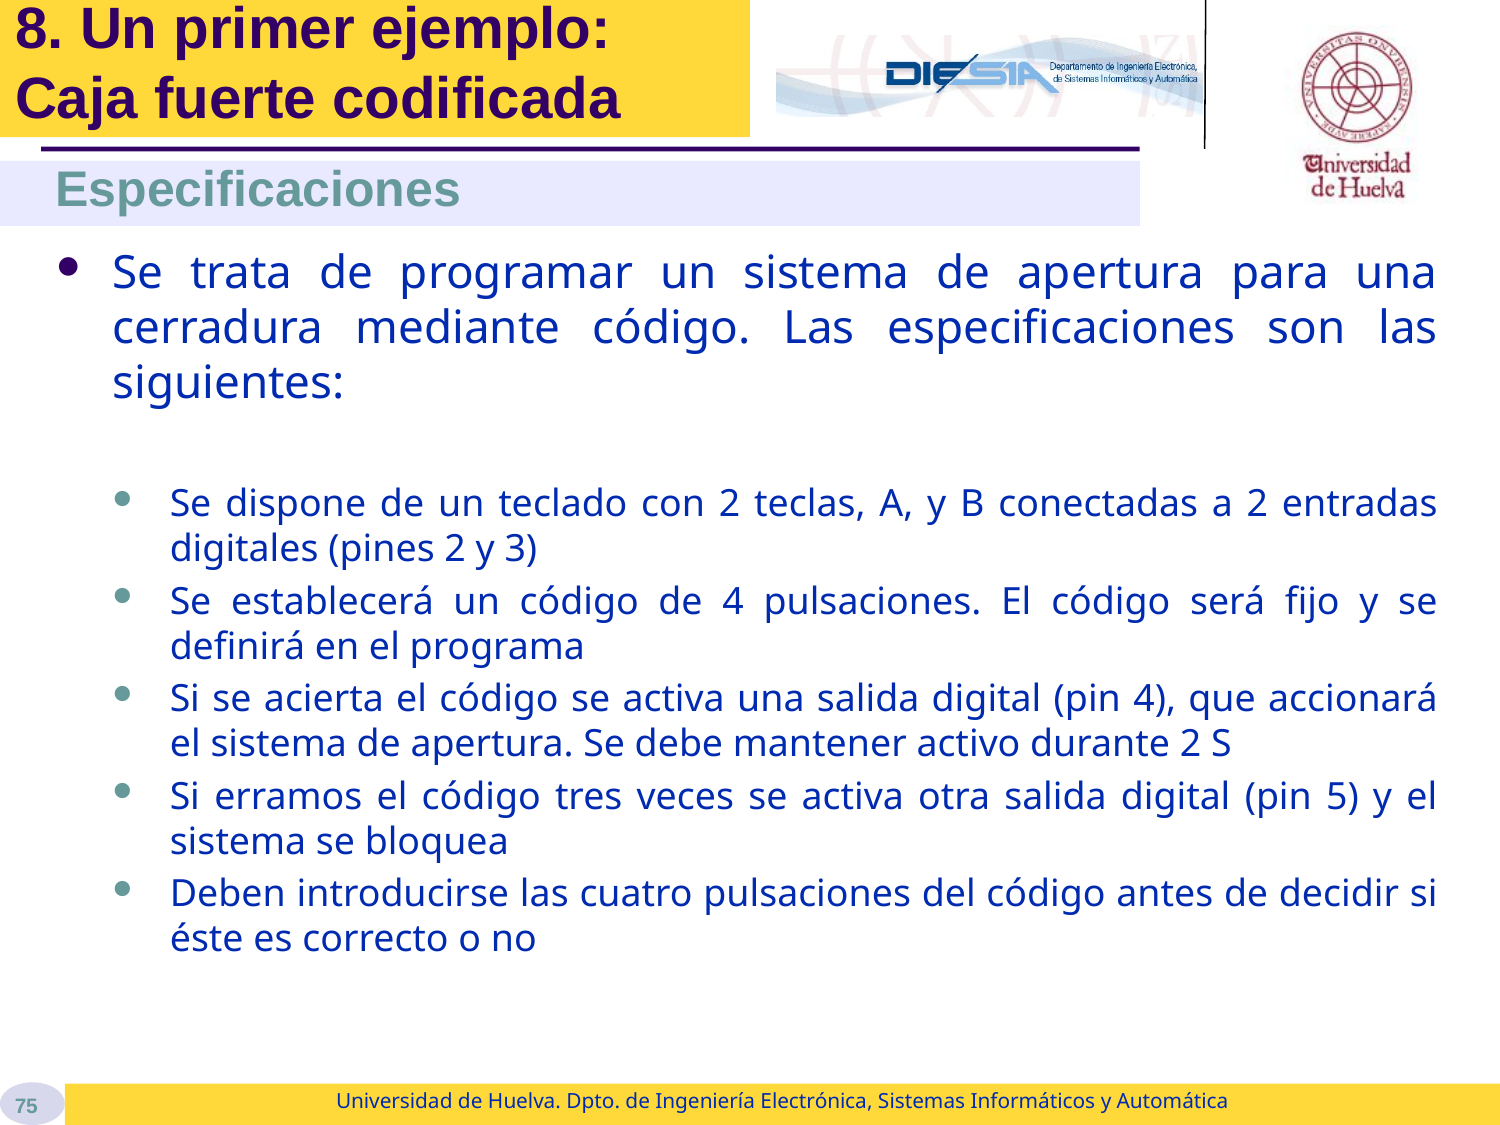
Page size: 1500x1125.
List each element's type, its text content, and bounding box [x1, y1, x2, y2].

picture [776, 35, 1203, 117]
picture [1284, 25, 1429, 205]
list Se trata de programar un sistema de apertura para una cerradura mediante código. Las especificaciones son las siguientes: Se dispone de un teclado con 2 teclas, A, y B conectadas a 2 entradas digitales (pines 2 y 3) Se establecerá un código de 4 pulsaciones. El código será fijo y se definirá en el programa Si se acierta el código se activa una salida digital (pin 4), que accionará el sistema de apertura. Se debe mantener activo durante 2 S Si erramos el código tres veces se activa otra salida digital (pin 5) y el sistema se bloquea Deben introducirse las cuatro pulsaciones del código antes de decidir si éste es correcto o no [41, 235, 1454, 1032]
text_box Especificaciones [41, 148, 1412, 224]
title 8. Un primer ejemplo: Caja fuerte codificada [0, 0, 750, 138]
